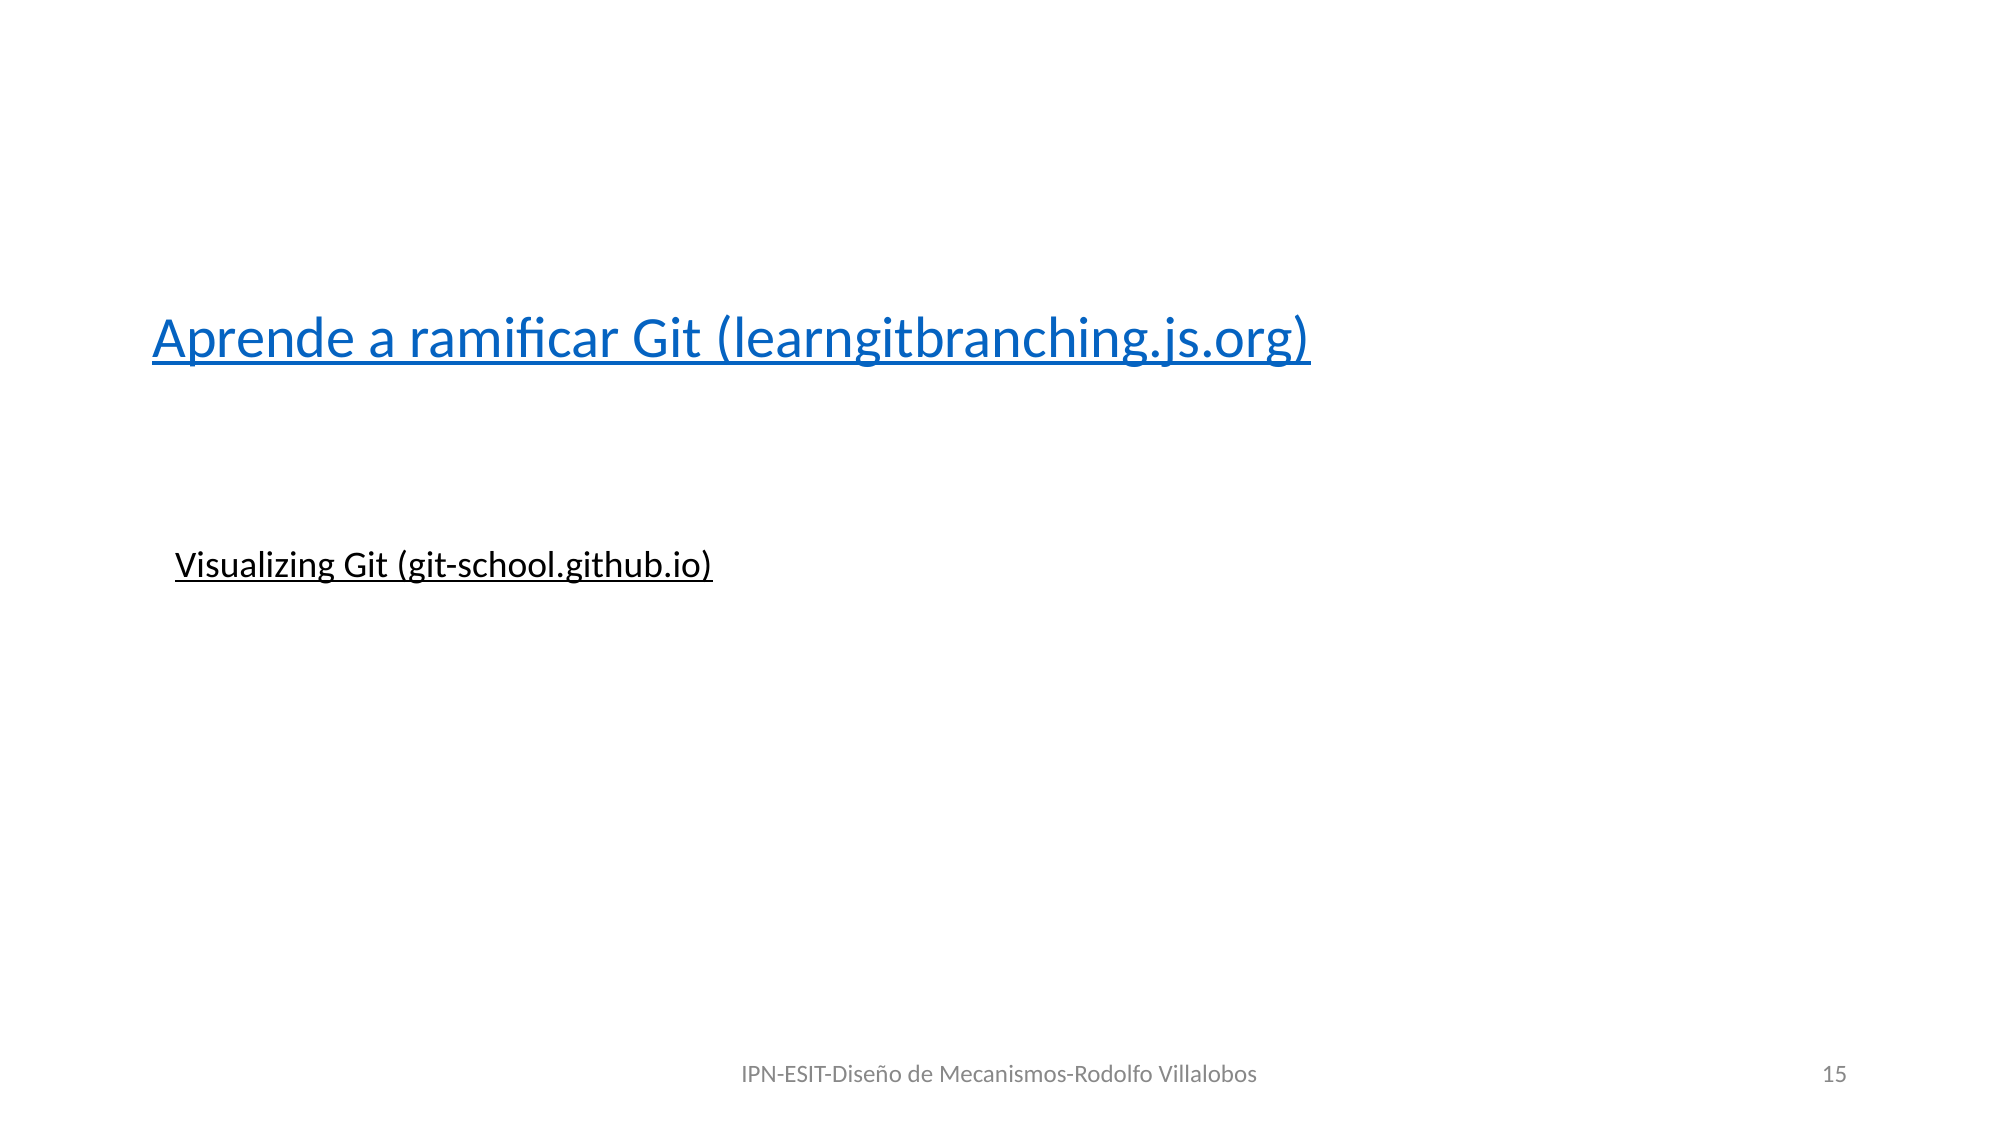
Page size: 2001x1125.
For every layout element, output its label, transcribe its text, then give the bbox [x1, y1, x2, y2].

slide_number 15 [1412, 1042, 1863, 1103]
footer IPN-ESIT-Diseño de Mecanismos-Rodolfo Villalobos [662, 1042, 1338, 1103]
text_box Visualizing Git (git-school.github.io) [160, 532, 1207, 592]
list Aprende a ramificar Git (learngitbranching.js.org) [137, 299, 1863, 1014]
